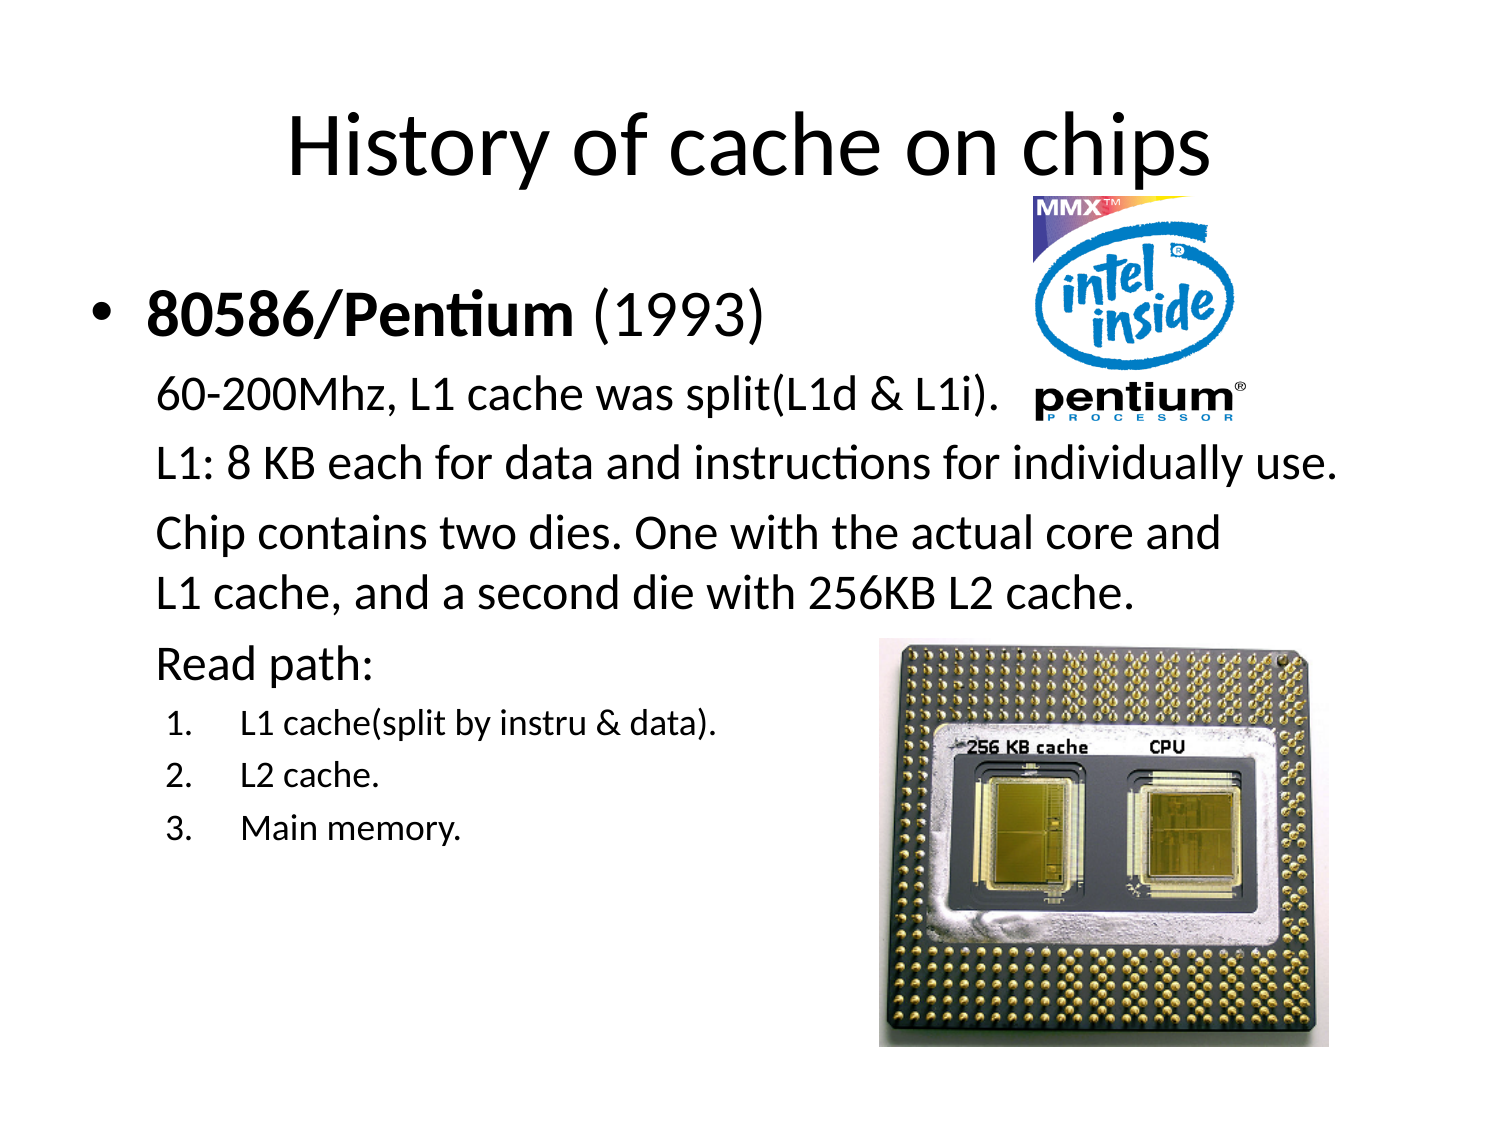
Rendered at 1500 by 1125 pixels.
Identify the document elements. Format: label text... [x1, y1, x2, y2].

list 80586/Pentium (1993) 60-200Mhz, L1 cache was split(L1d & L1i). L1: 8 KB each for data and instructions for individually use. Chip contains two dies. One with the actual core and L1 cache, and a second die with 256KB L2 cache. Read path: L1 cache(split by instru & data). L2 cache. Main memory. [75, 262, 1425, 1005]
picture [879, 638, 1330, 1047]
picture [1033, 195, 1246, 421]
title History of cache on chips [75, 45, 1425, 233]
